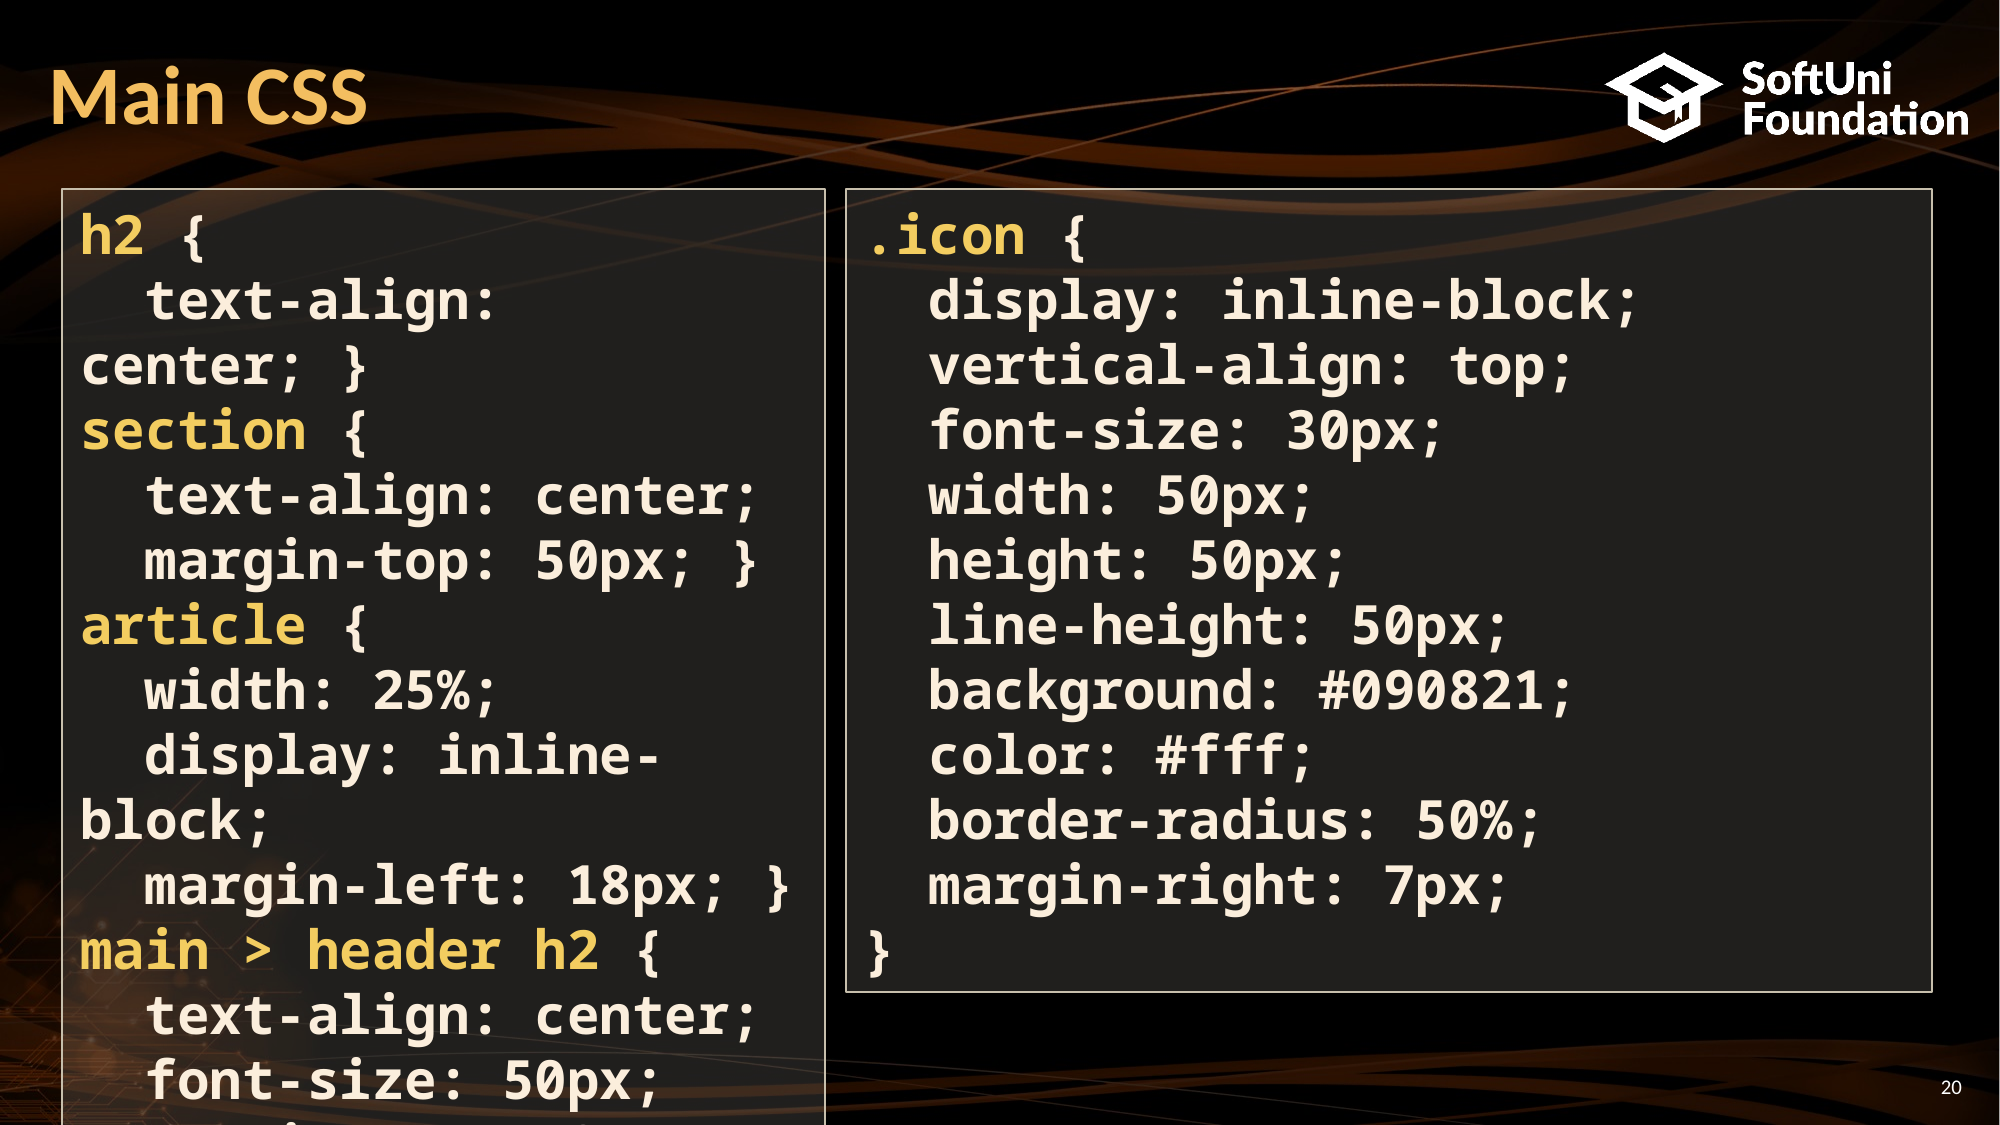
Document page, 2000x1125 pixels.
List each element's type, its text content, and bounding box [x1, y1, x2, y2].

picture [0, 0, 2000, 1125]
text_box h2 { text-align: center; } section { text-align: center; margin-top: 50px; } article { width: 25%; display: inline-block; margin-left: 18px; } main > header h2 { text-align: center; font-size: 50px; margin-top: 40px; } [62, 188, 825, 1125]
title Main CSS [30, 6, 1602, 189]
slide_number 20 [1897, 1070, 1968, 1103]
text_box .icon { display: inline-block; vertical-align: top; font-size: 30px; width: 50px; height: 50px; line-height: 50px; background: #090821; color: #fff; border-radius: 50%; margin-right: 7px; } [846, 188, 1933, 992]
